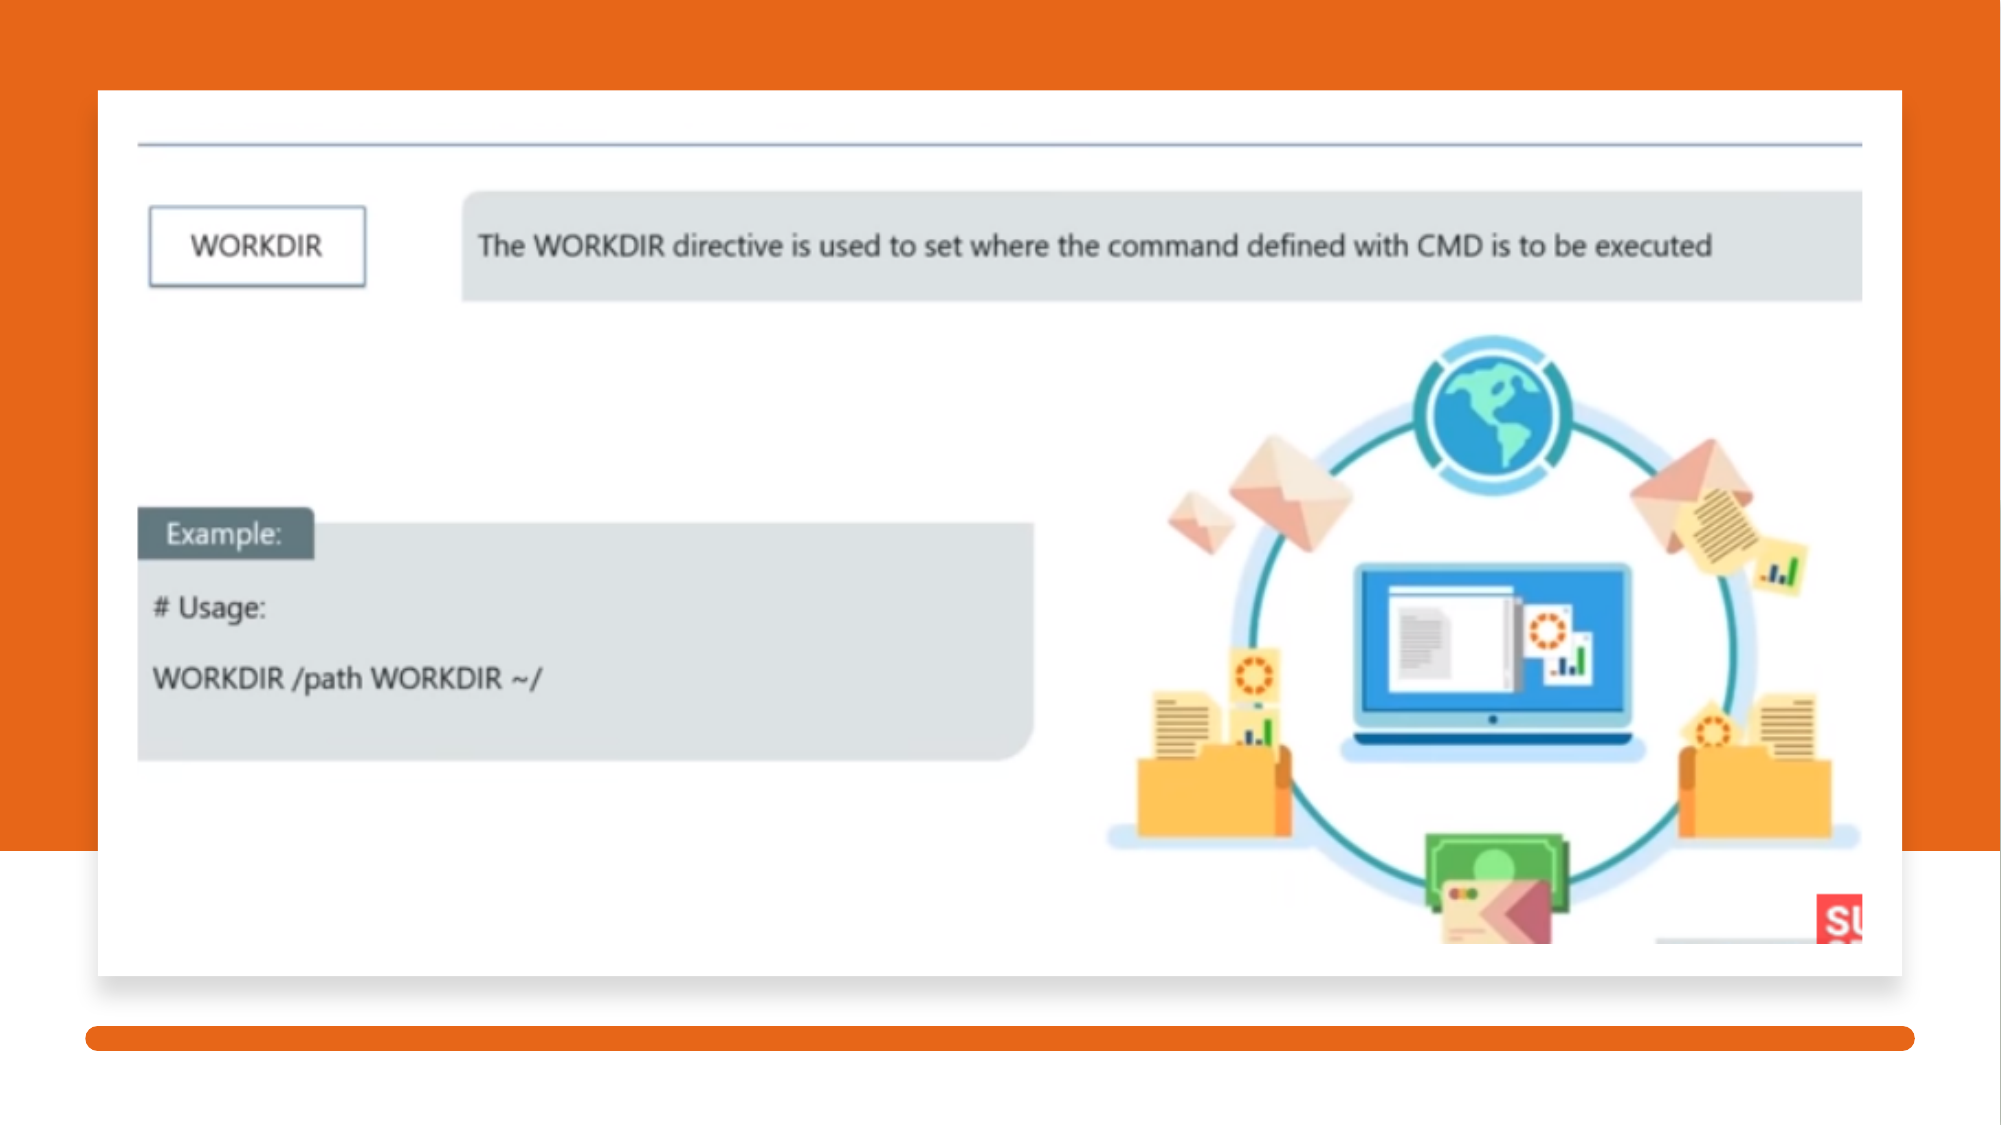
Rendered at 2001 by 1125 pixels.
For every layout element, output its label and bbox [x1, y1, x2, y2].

text_box [0, 852, 2000, 1125]
list [136, 123, 1863, 944]
text_box [96, 89, 1904, 978]
text_box [0, 0, 2000, 852]
